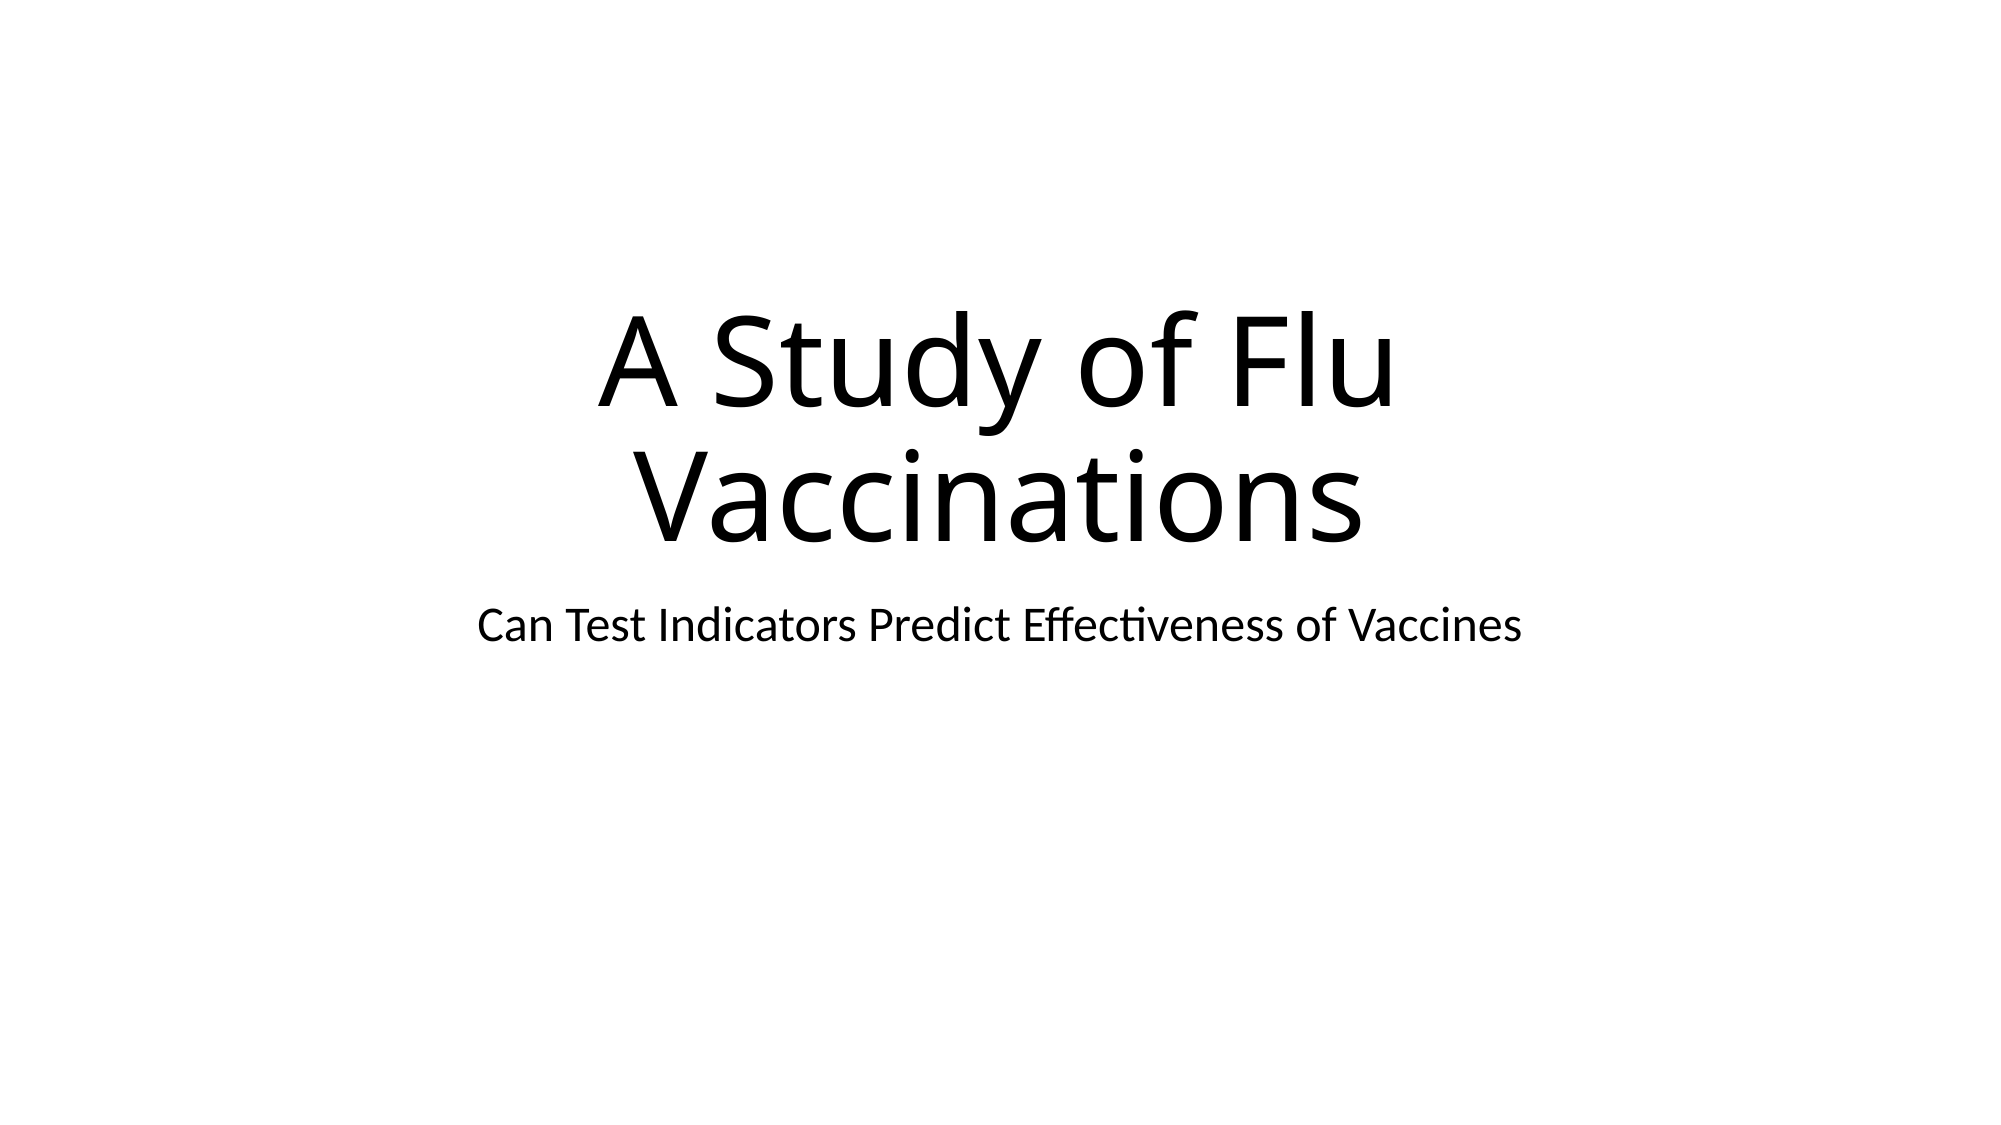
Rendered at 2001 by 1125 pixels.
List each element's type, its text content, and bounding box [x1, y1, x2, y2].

subtitle Can Test Indicators Predict Effectiveness of Vaccines [249, 590, 1750, 863]
title A Study of Flu Vaccinations [249, 184, 1750, 576]
